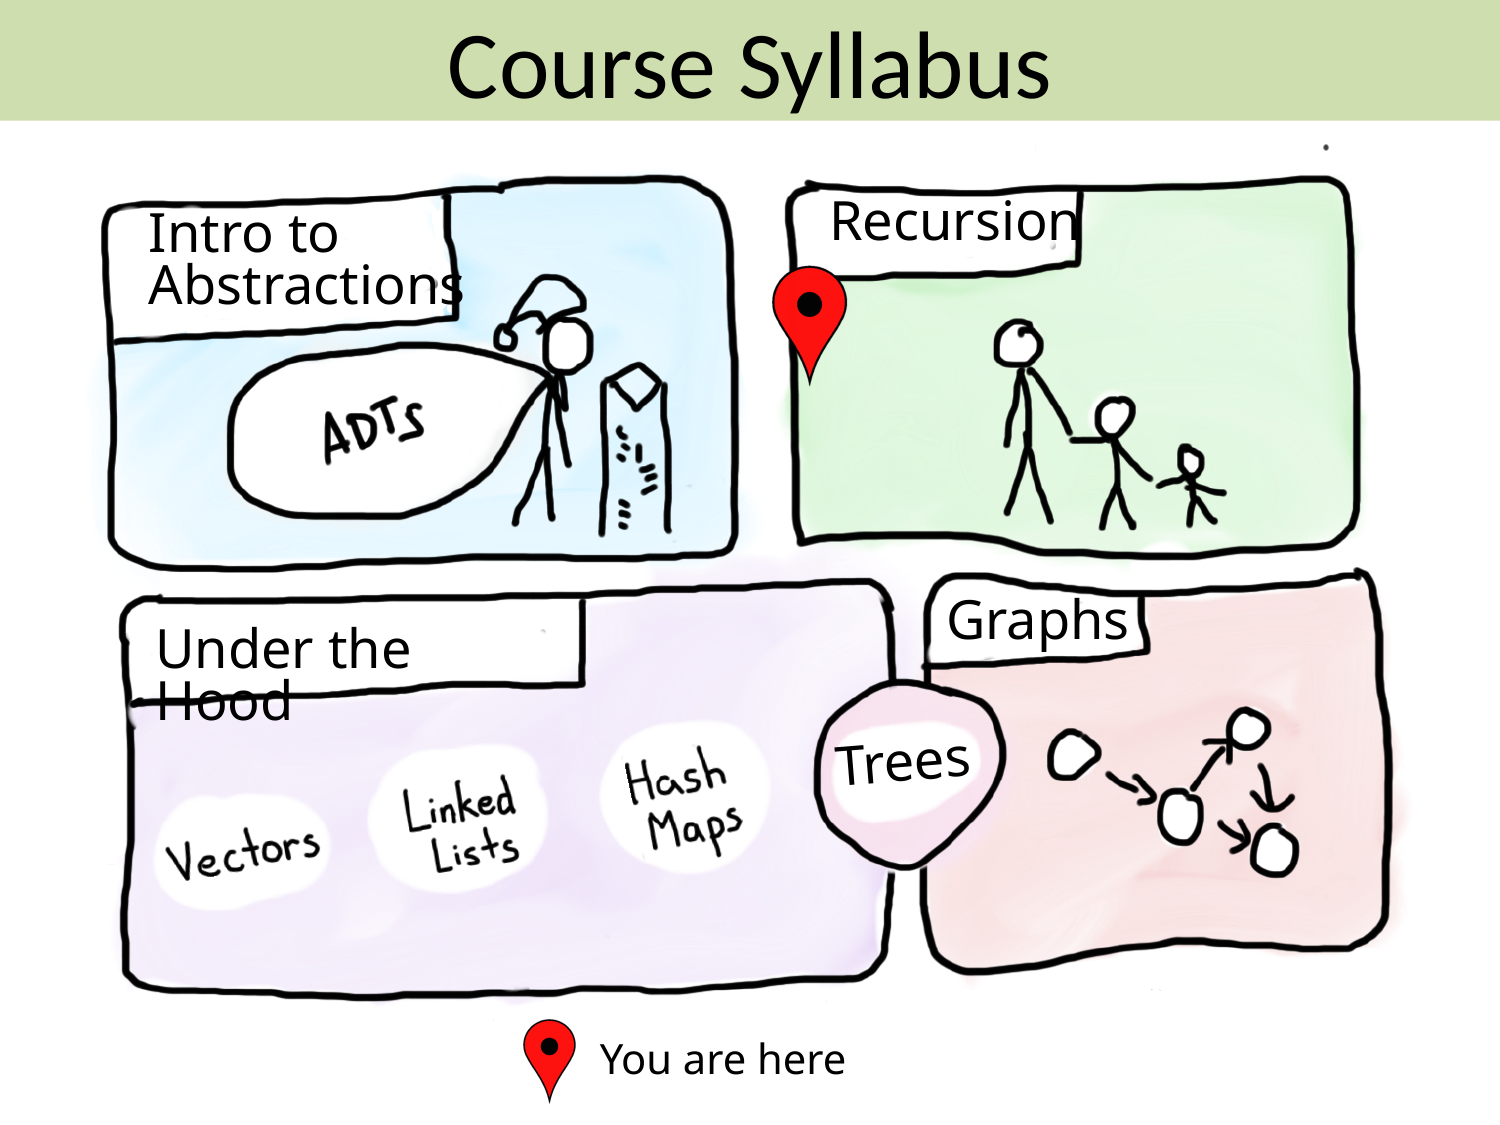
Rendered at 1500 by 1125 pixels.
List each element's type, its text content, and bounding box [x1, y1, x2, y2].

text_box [0, 30, 1452, 1031]
text_box Course Syllabus [0, 0, 1500, 121]
picture [507, 1015, 592, 1107]
text_box You are here [596, 1038, 944, 1090]
